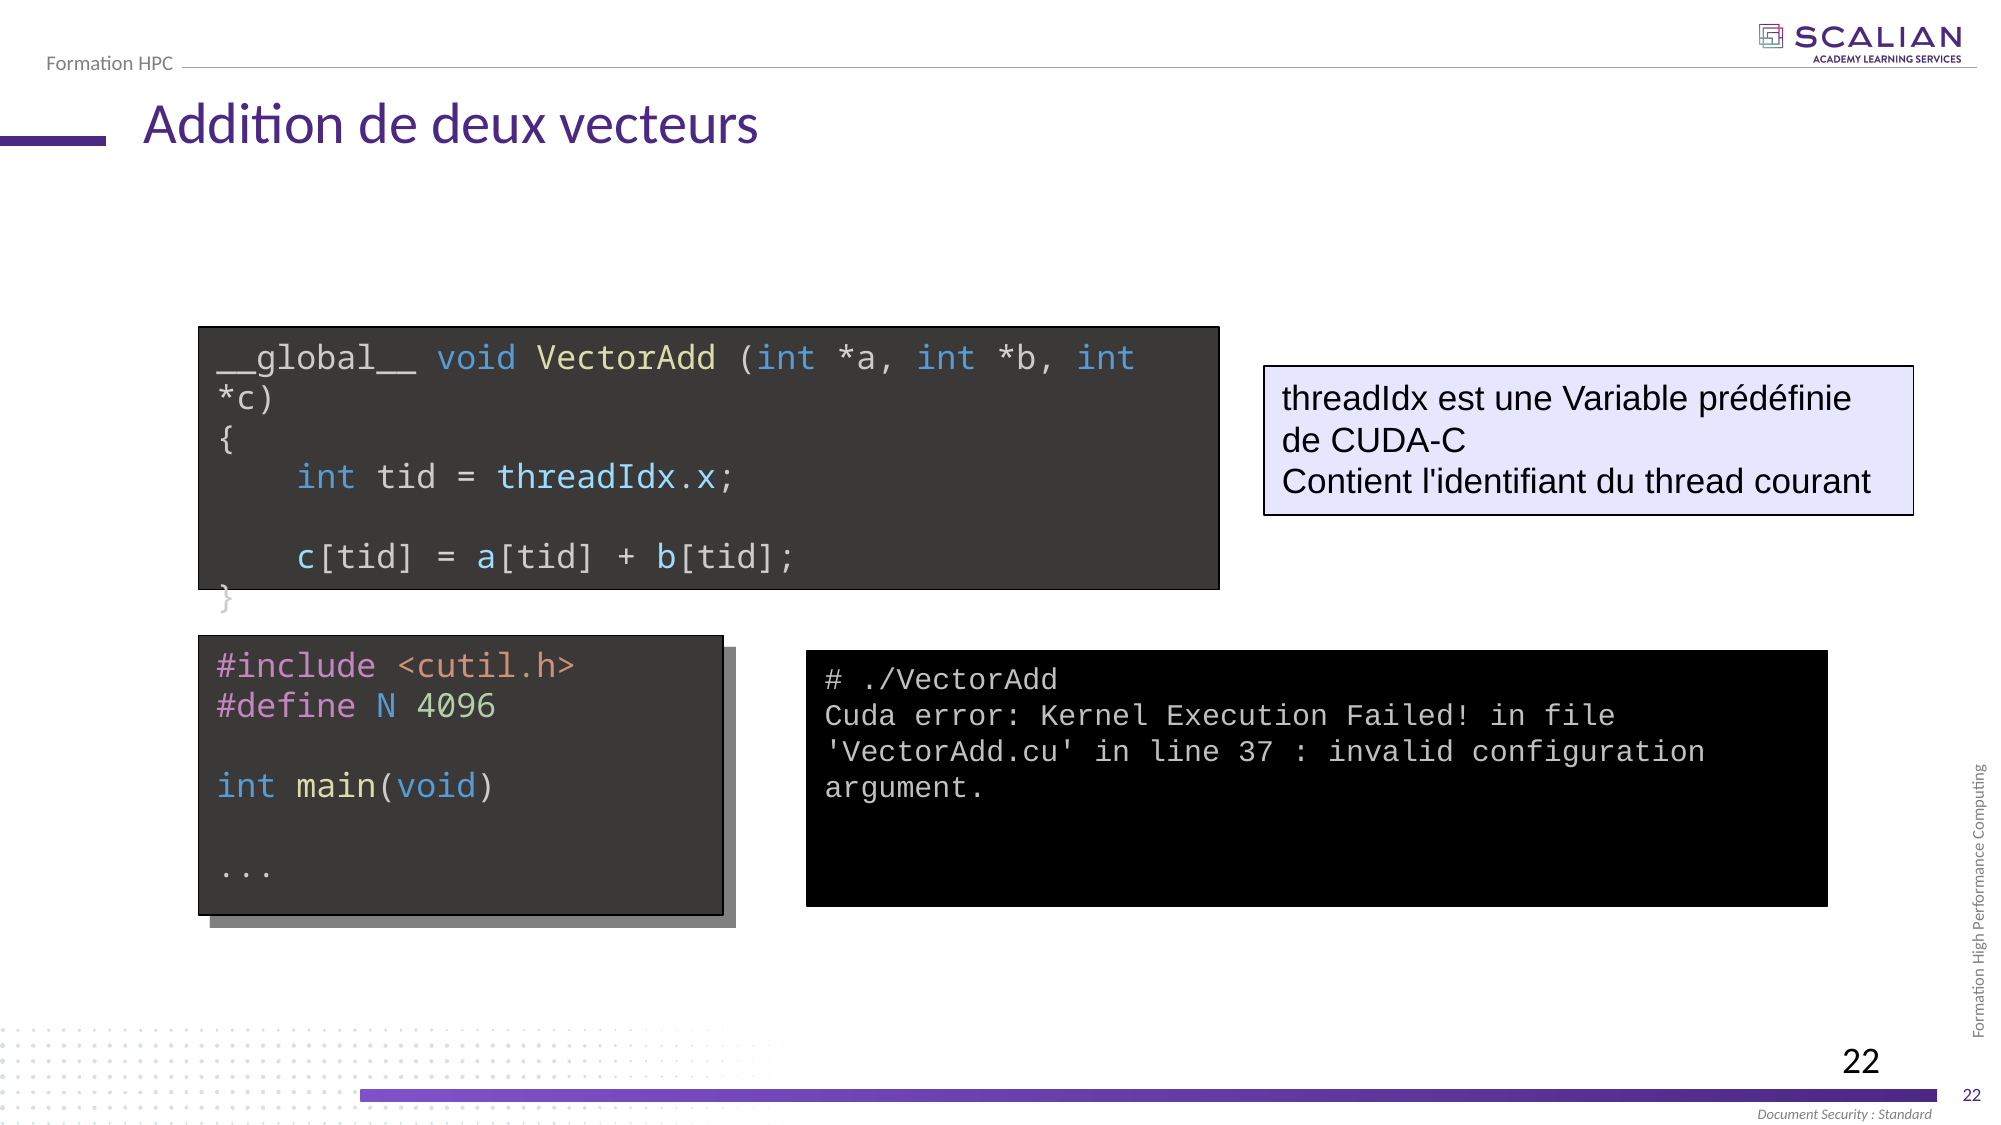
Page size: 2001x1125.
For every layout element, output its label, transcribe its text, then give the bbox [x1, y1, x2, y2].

title Addition de deux vecteurs [128, 85, 966, 140]
picture [1750, 68, 1971, 72]
text_box __global__ void VectorAdd (int *a, int *b, int *c) { int tid = threadIdx.x; c[tid] = a[tid] + b[tid]; } [198, 327, 1220, 590]
text_box threadIdx est une Variable prédéfinie de CUDA-C Contient l'identifiant du thread courant [1264, 366, 1914, 516]
text_box #include <cutil.h> #define N 4096 int main(void) ... [198, 635, 724, 916]
text_box # ./VectorAdd Cuda error: Kernel Execution Failed! in file 'VectorAdd.cu' in line 37 : invalid configuration argument. [806, 650, 1828, 907]
slide_number 22 [1827, 1028, 2000, 1089]
picture [1750, 12, 1971, 67]
